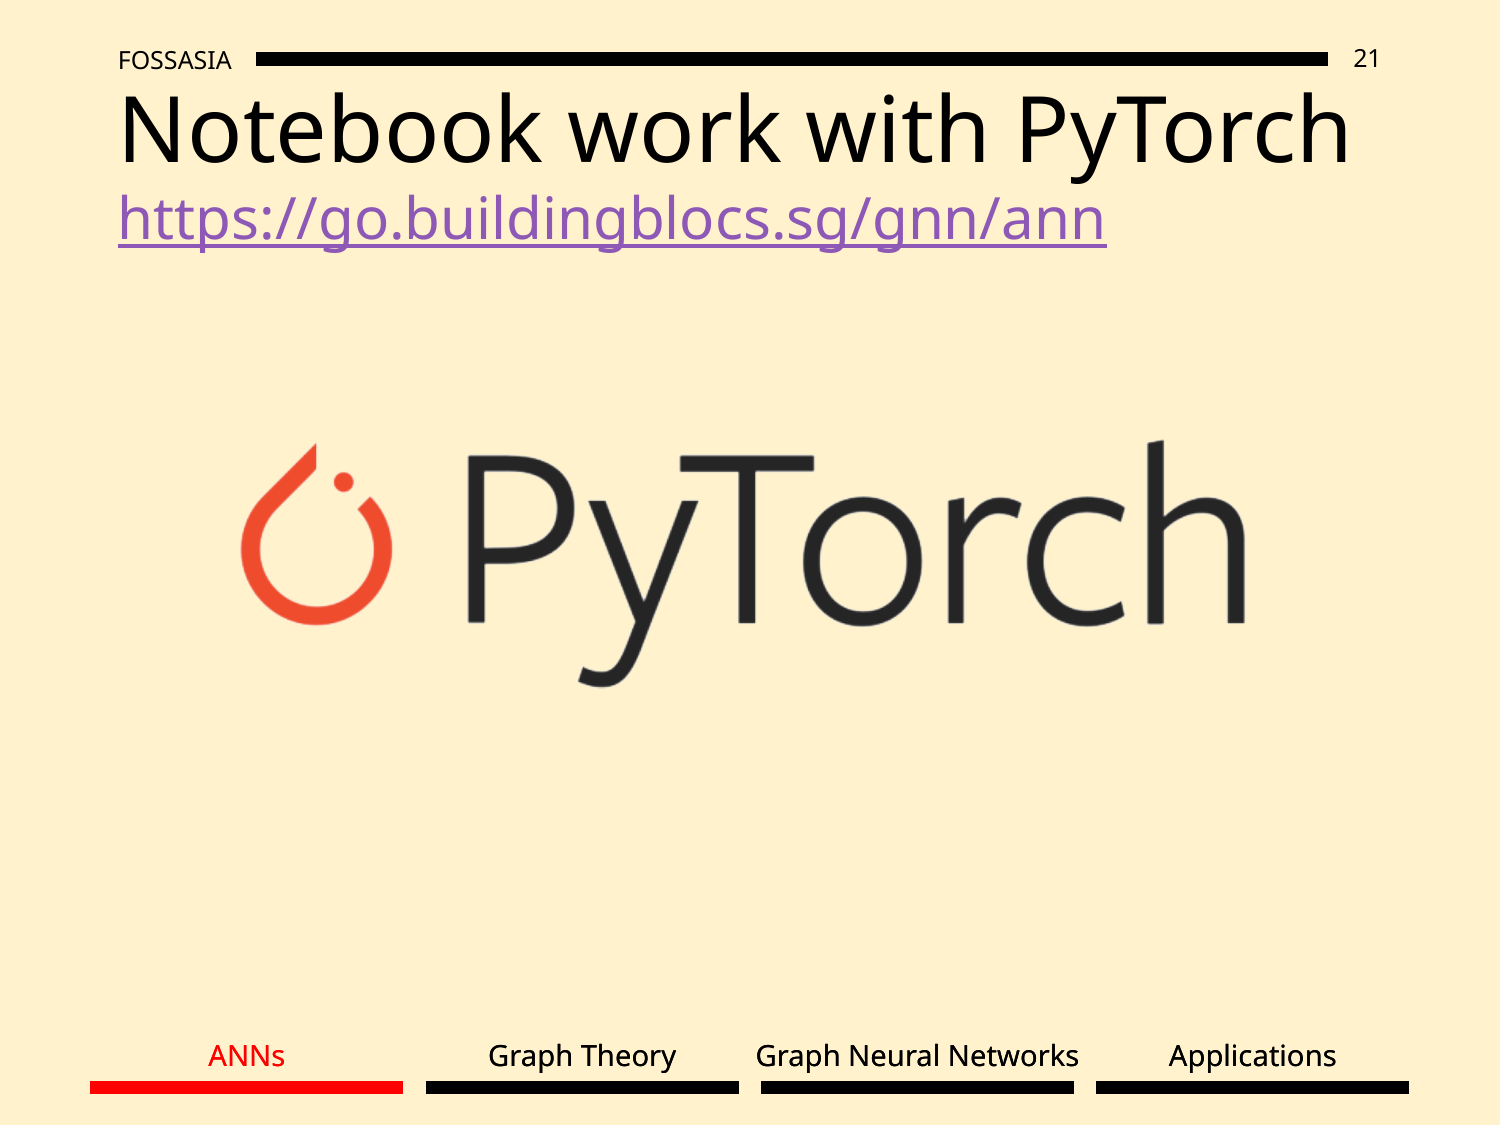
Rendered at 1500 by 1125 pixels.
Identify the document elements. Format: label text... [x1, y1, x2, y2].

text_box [90, 1029, 1410, 1088]
title Notebook work with PyTorch https://go.buildingblocs.sg/gnn/ann [103, 59, 1397, 278]
picture [239, 439, 1247, 689]
